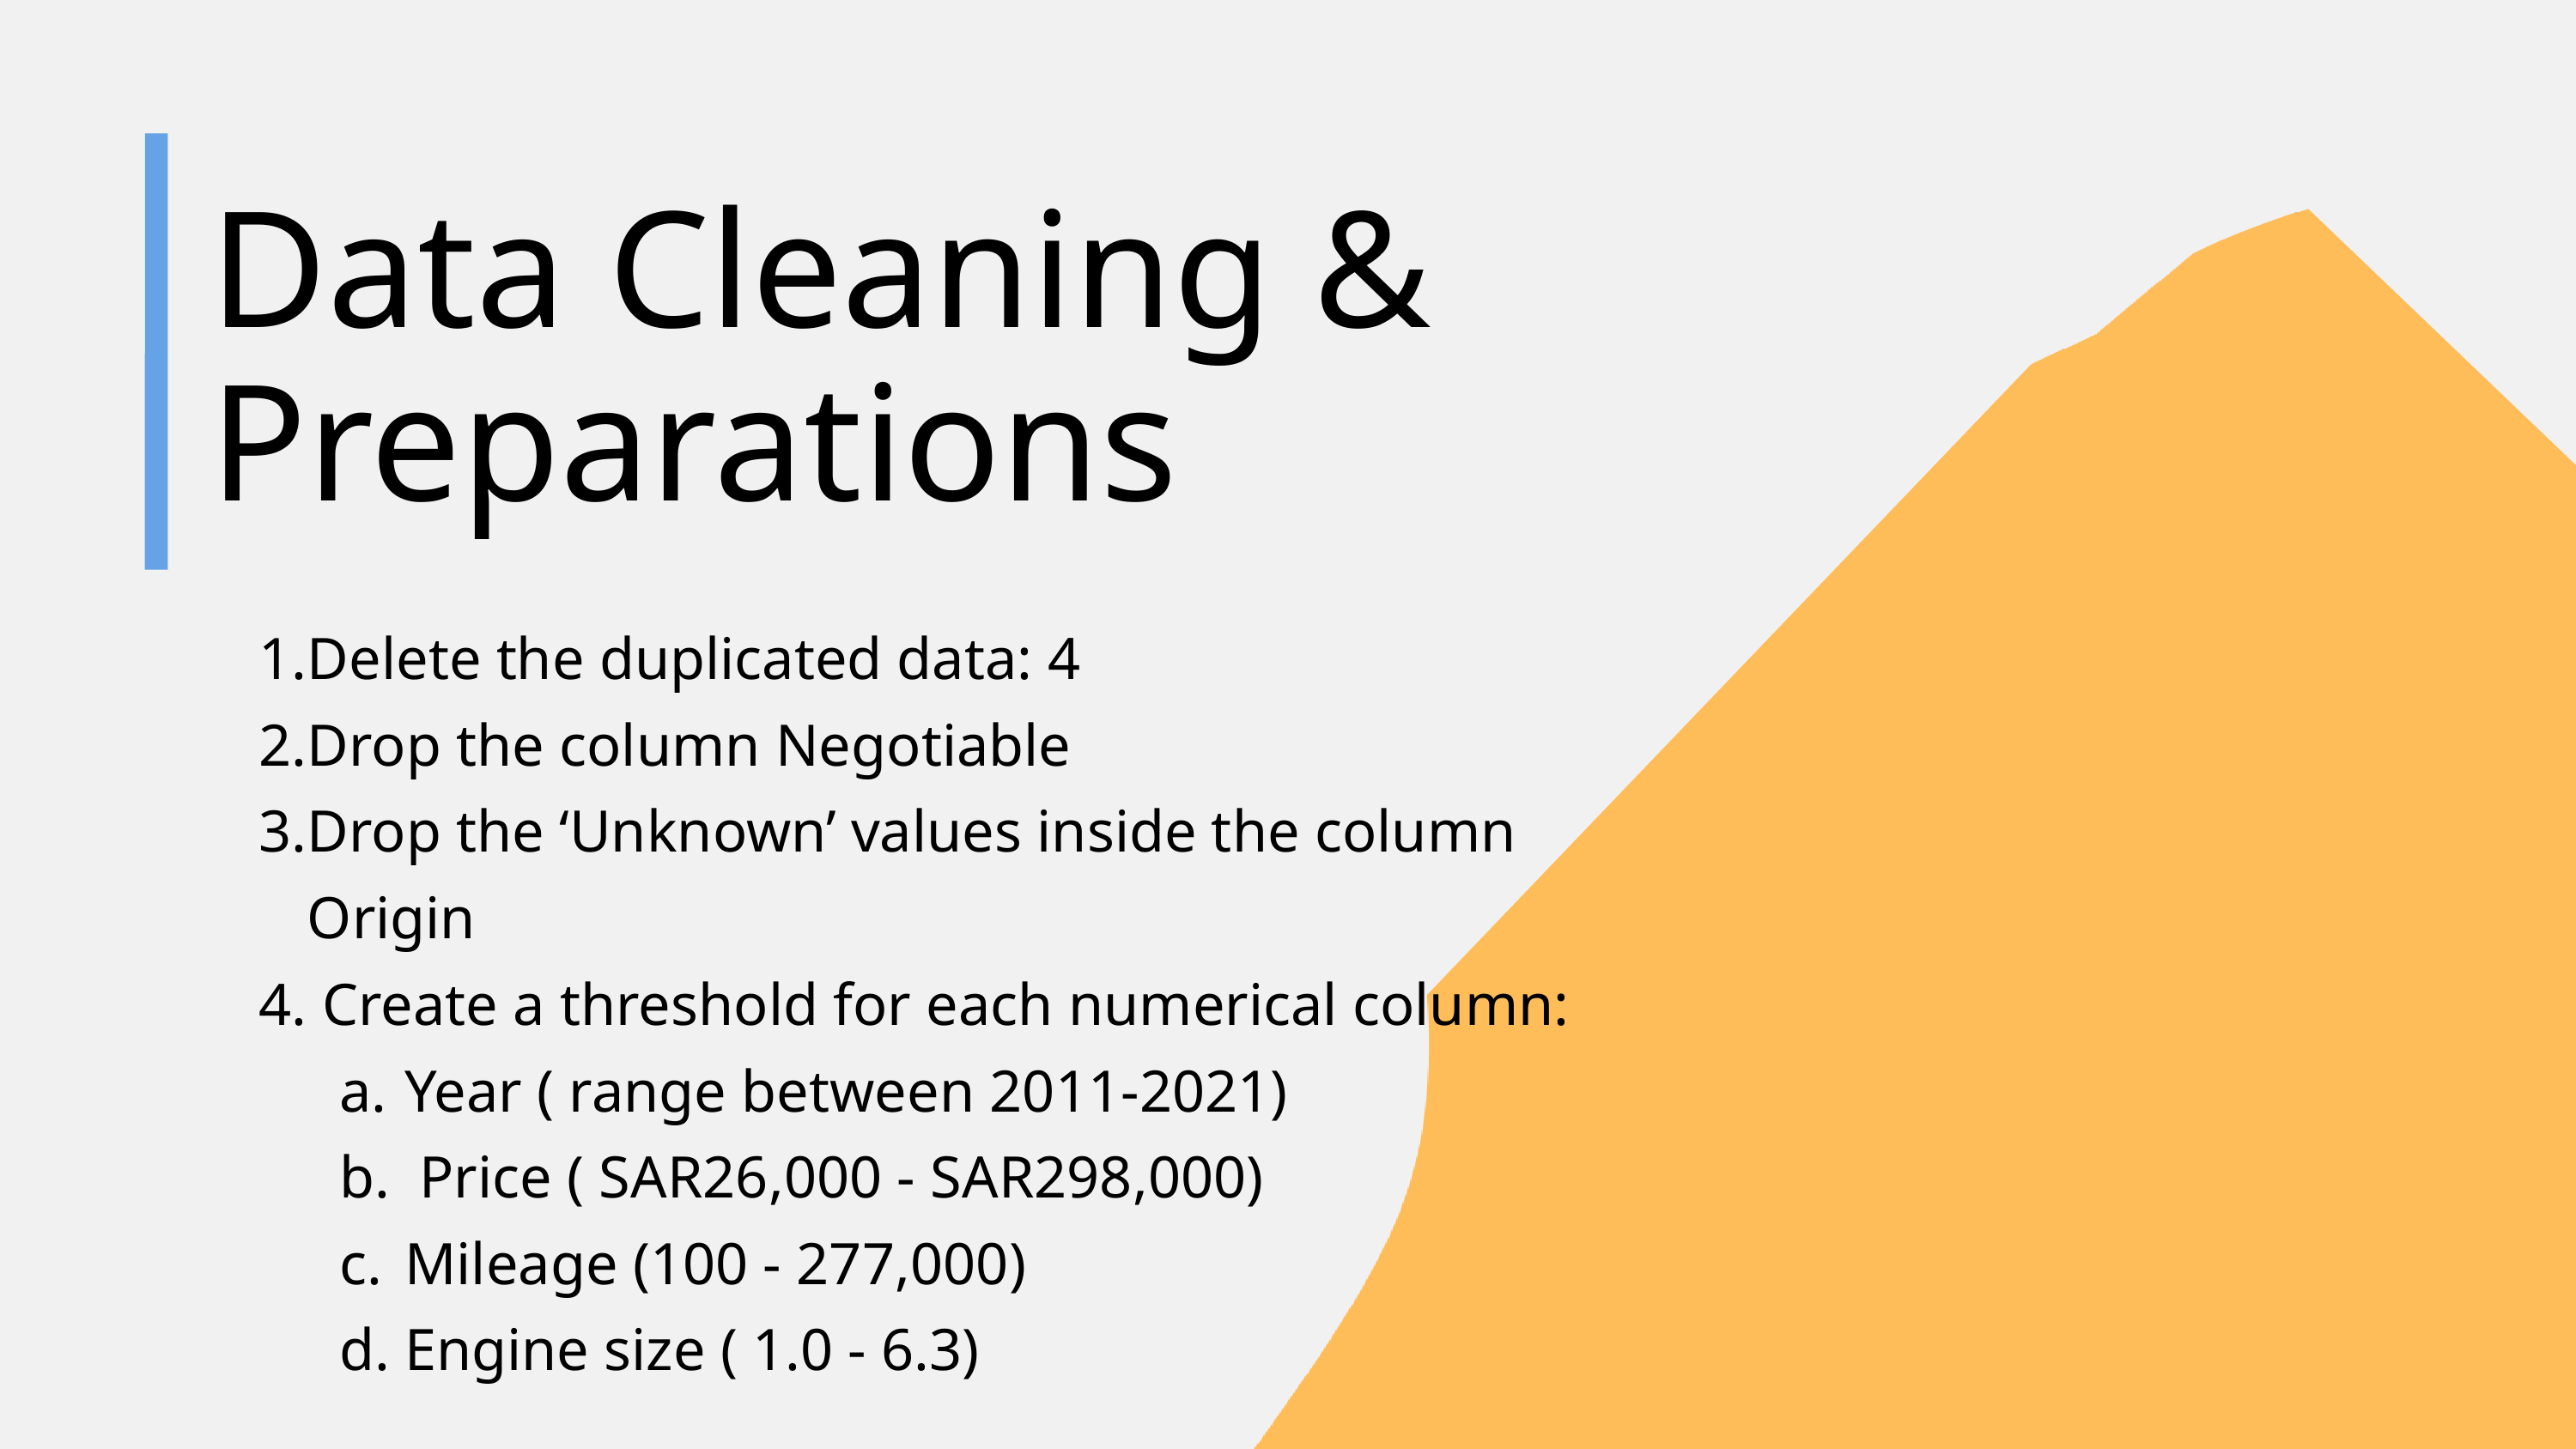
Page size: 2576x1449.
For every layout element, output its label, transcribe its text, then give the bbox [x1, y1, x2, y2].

text_box [1011, 144, 2576, 1449]
text_box Data Cleaning & Preparations [210, 185, 1650, 534]
text_box Delete the duplicated data: 4 Drop the column Negotiable Drop the ‘Unknown’ values inside the column Origin Create a threshold for each numerical column: Year ( range between 2011-2021) Price ( SAR26,000 - SAR298,000) Mileage (100 - 277,000) Engine size ( 1.0 - 6.3) [210, 604, 1650, 1383]
